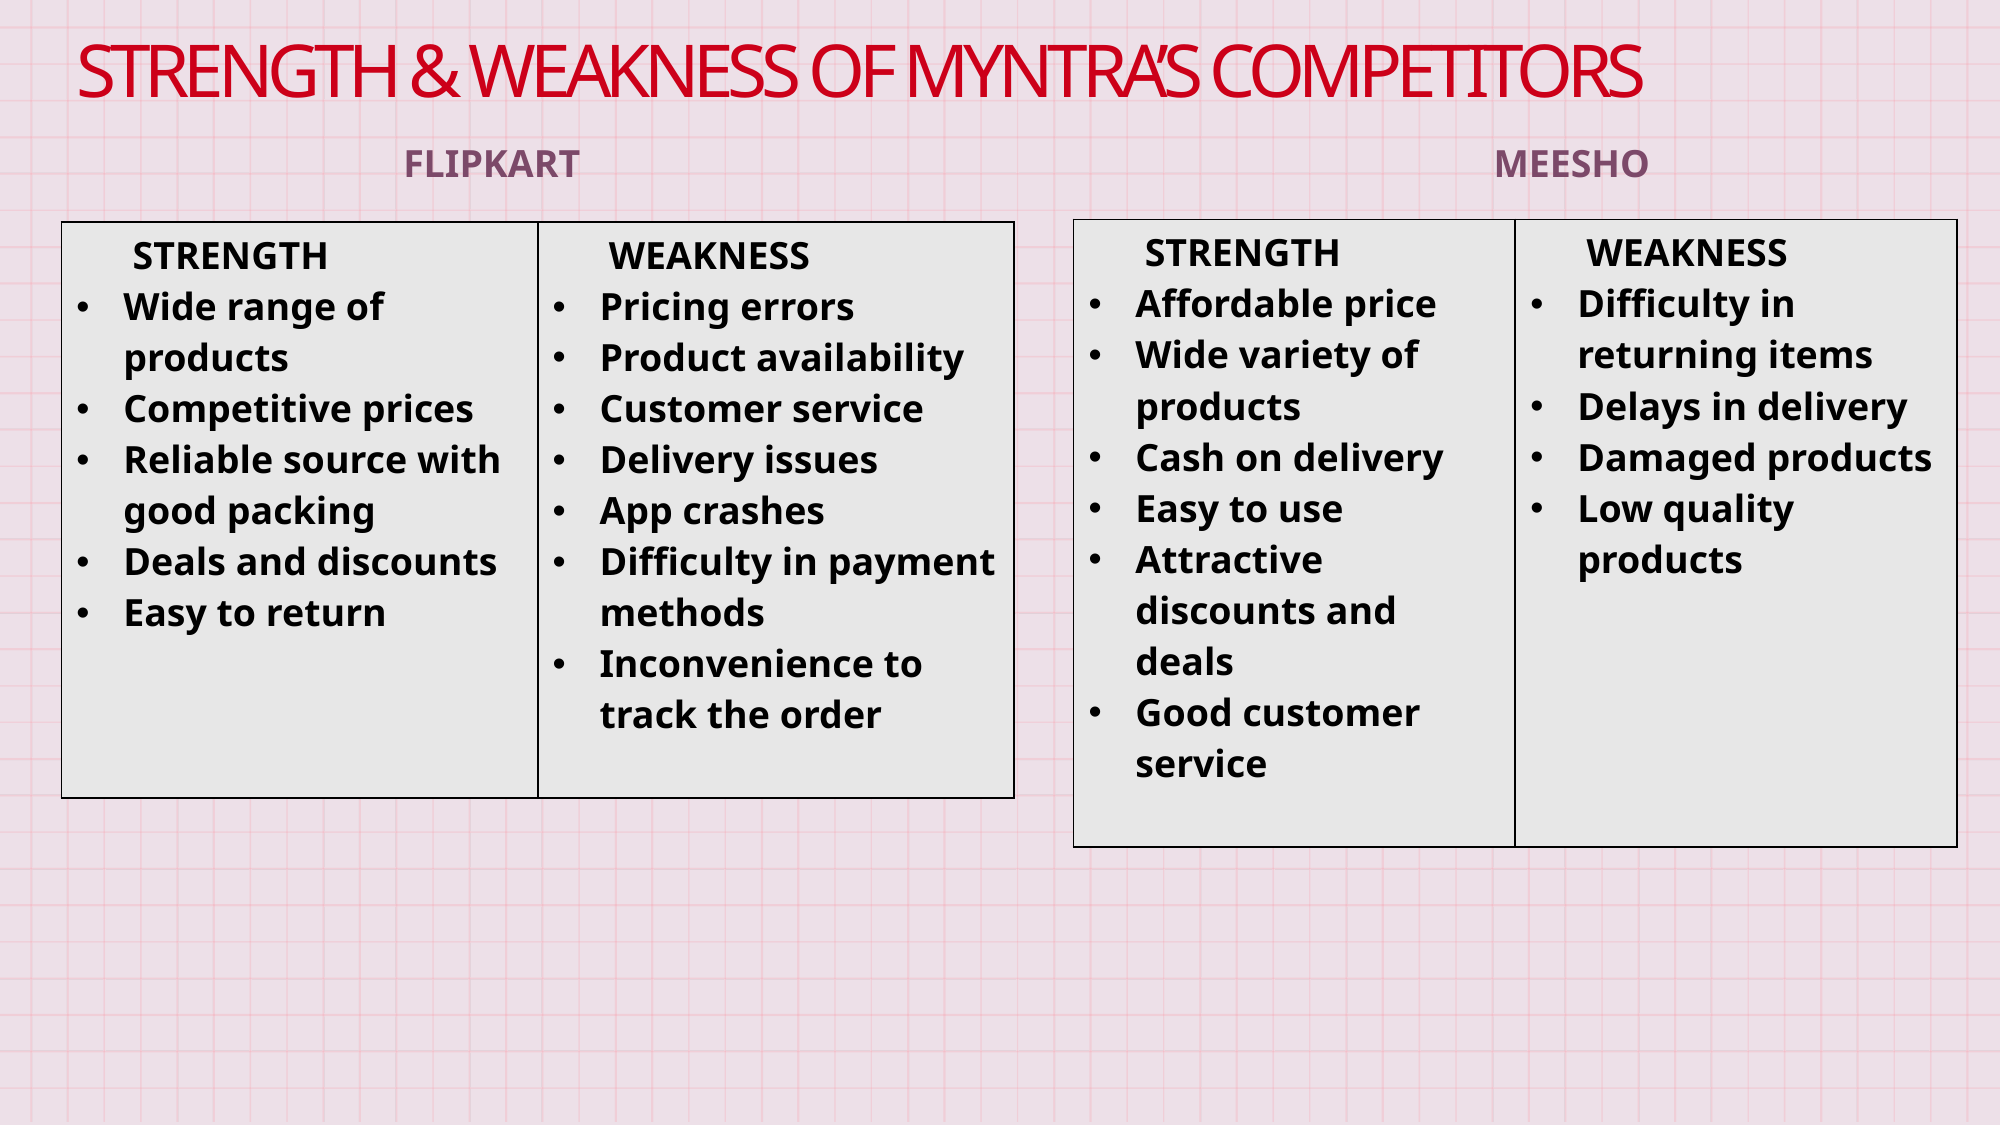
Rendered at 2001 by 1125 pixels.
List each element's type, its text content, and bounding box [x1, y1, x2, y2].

text_box MEESHO [1478, 132, 1745, 200]
table_header WEAKNESS Pricing errors Product availability Customer service Delivery issues App crashes Difficulty in payment methods Inconvenience to track the order [539, 223, 1013, 797]
table_header STRENGTH Wide range of products Competitive prices Reliable source with good packing Deals and discounts Easy to return [62, 223, 537, 797]
list FLIPKART [388, 132, 655, 200]
table_header WEAKNESS Difficulty in returning items Delays in delivery Damaged products Low quality products [1516, 220, 1956, 846]
picture [0, 0, 2000, 1122]
title Strength & Weakness of Myntra’s competitors [61, 44, 1939, 262]
table_header STRENGTH Affordable price Wide variety of products Cash on delivery Easy to use Attractive discounts and deals Good customer service [1074, 220, 1514, 846]
